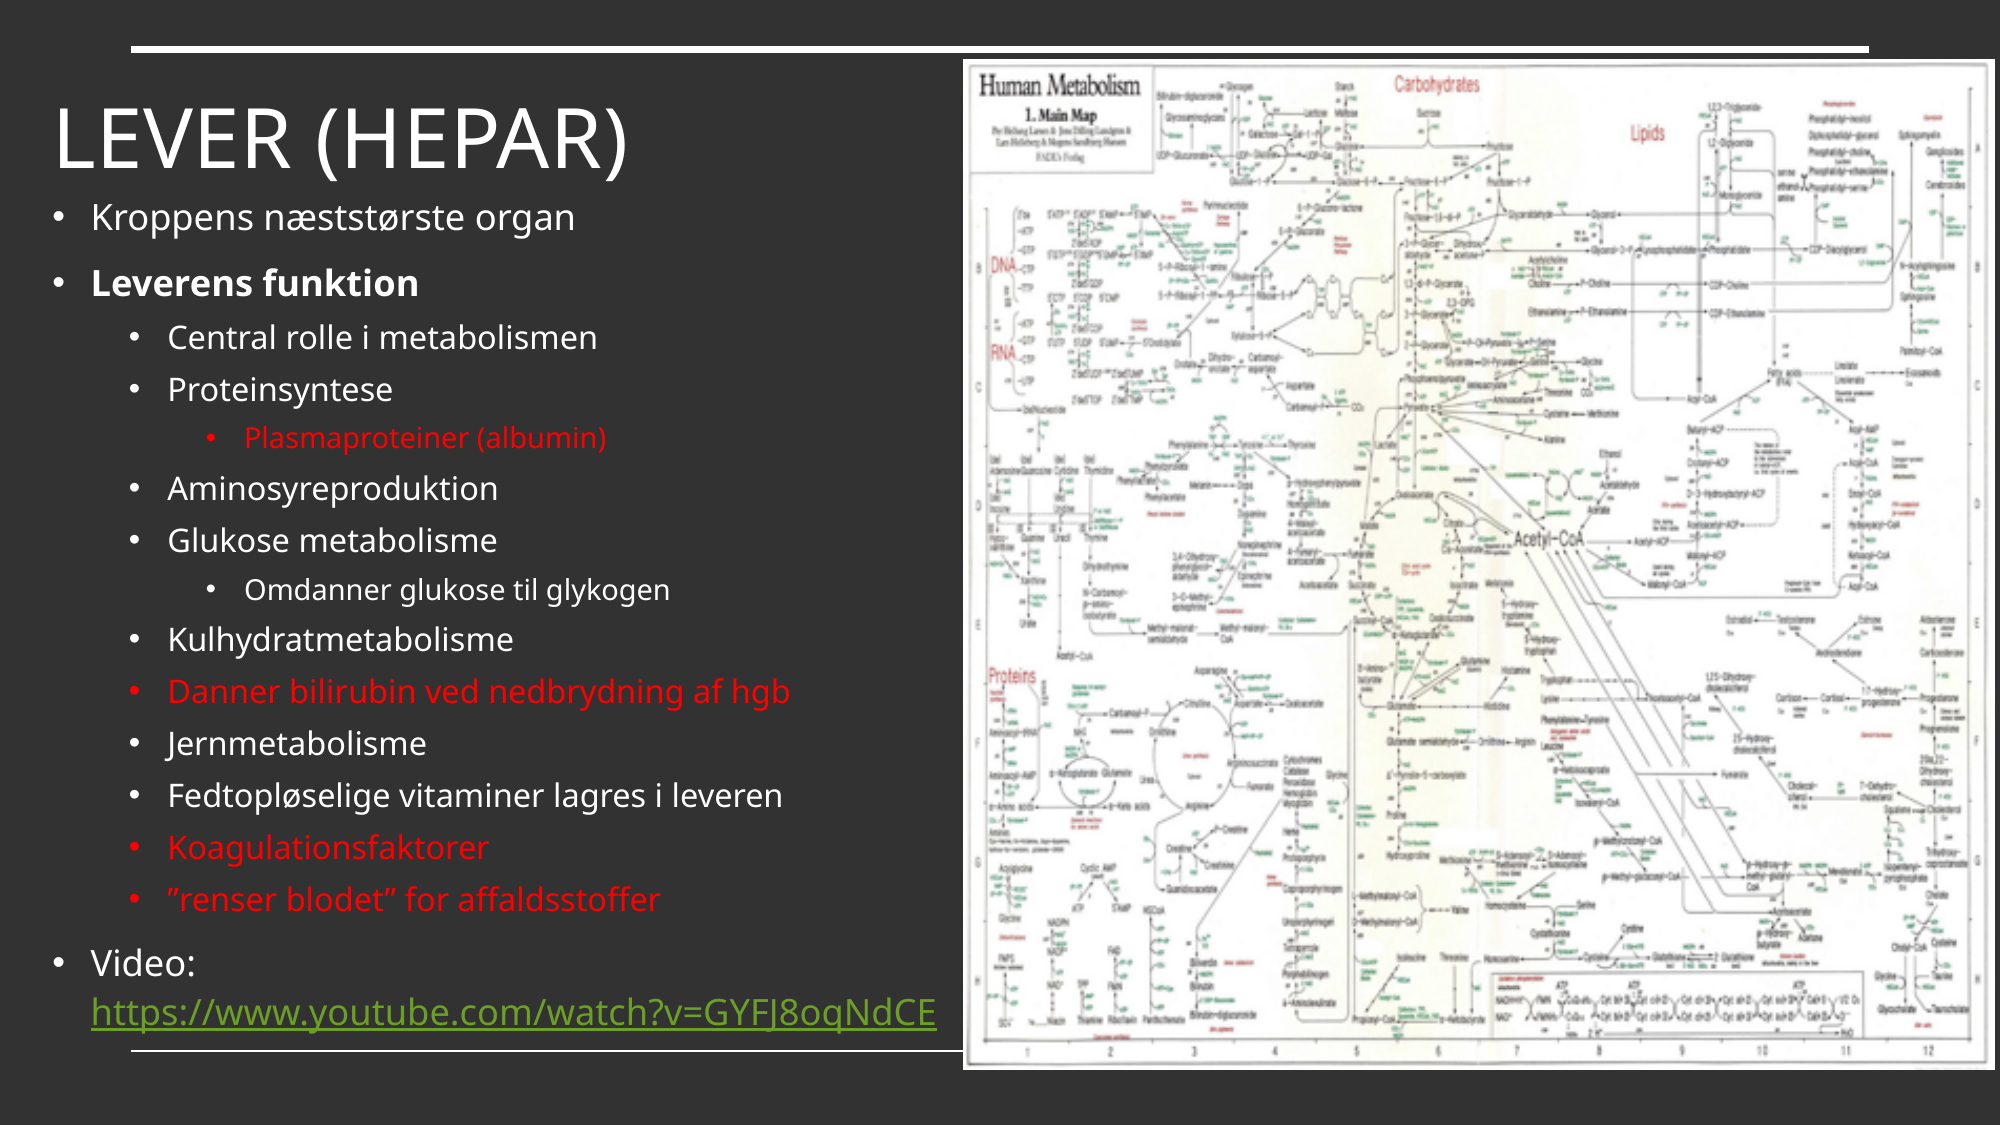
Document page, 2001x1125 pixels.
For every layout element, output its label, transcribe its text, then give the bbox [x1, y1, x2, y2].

title Lever (hepar) [37, 77, 963, 182]
picture [963, 59, 1995, 1070]
list Kroppens næststørste organ Leverens funktion Central rolle i metabolismen Proteinsyntese Plasmaproteiner (albumin) Aminosyreproduktion Glukose metabolisme Omdanner glukose til glykogen Kulhydratmetabolisme Danner bilirubin ved nedbrydning af hgb Jernmetabolisme Fedtopløselige vitaminer lagres i leveren Koagulationsfaktorer ”renser blodet” for affaldsstoffer Video: https://www.youtube.com/watch?v=GYFJ8oqNdCE [37, 182, 964, 1085]
